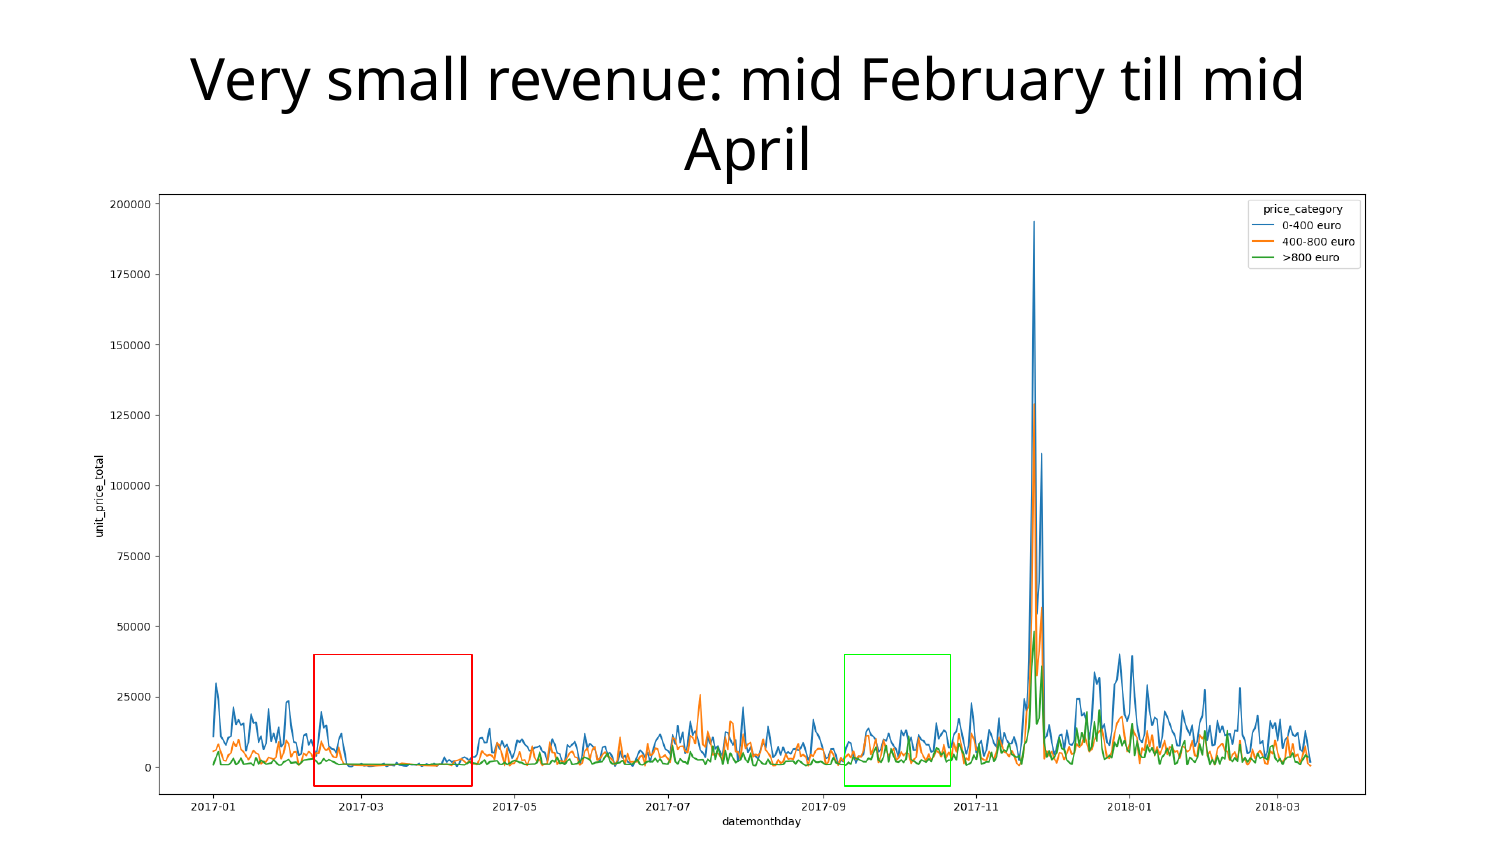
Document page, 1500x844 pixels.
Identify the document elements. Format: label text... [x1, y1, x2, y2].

picture [85, 186, 1372, 835]
title Very small revenue: mid February till mid April Very high: Black Friday - Cyber Monday [113, 27, 1384, 122]
